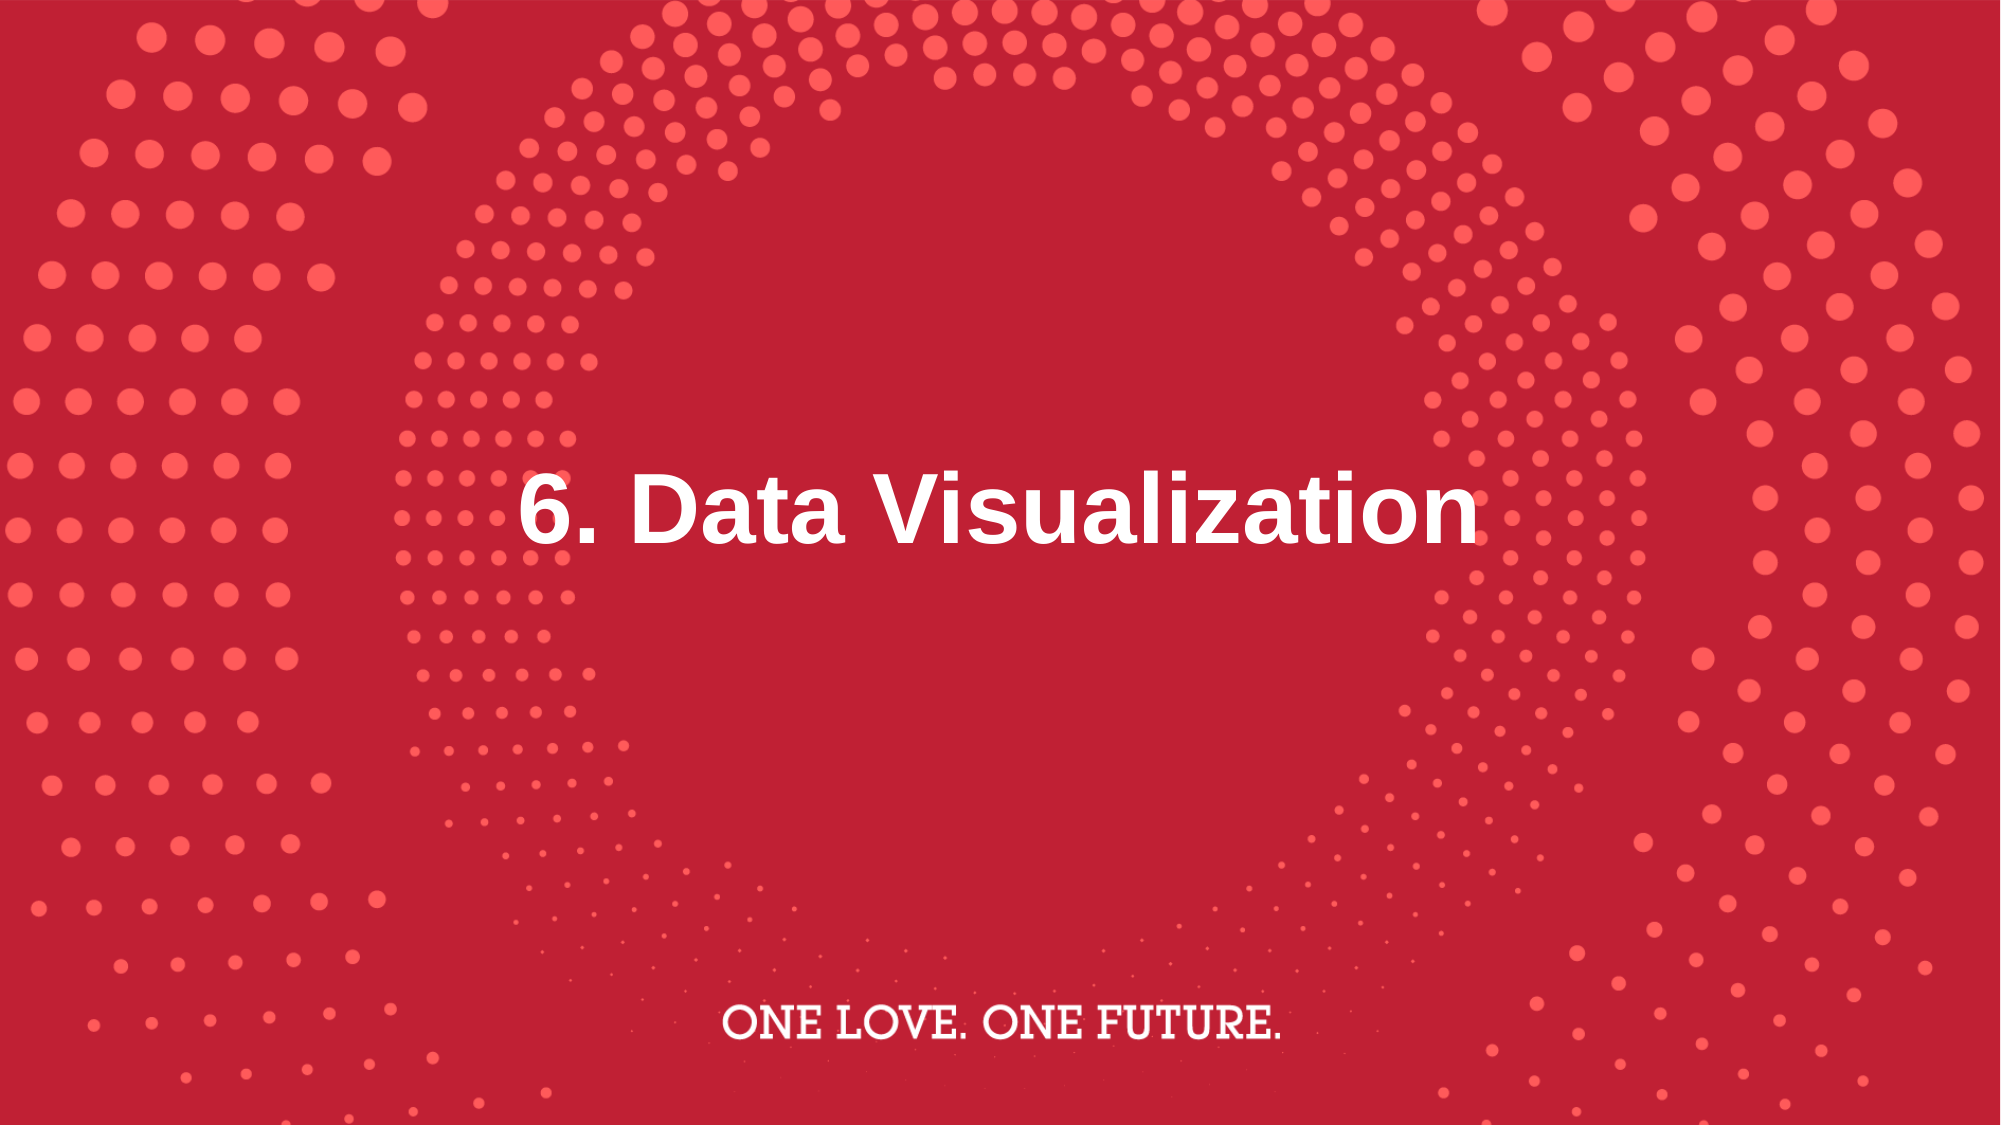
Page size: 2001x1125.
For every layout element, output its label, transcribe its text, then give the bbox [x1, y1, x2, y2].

title 6. Data Visualization [300, 450, 1700, 702]
picture [0, 0, 2001, 1125]
